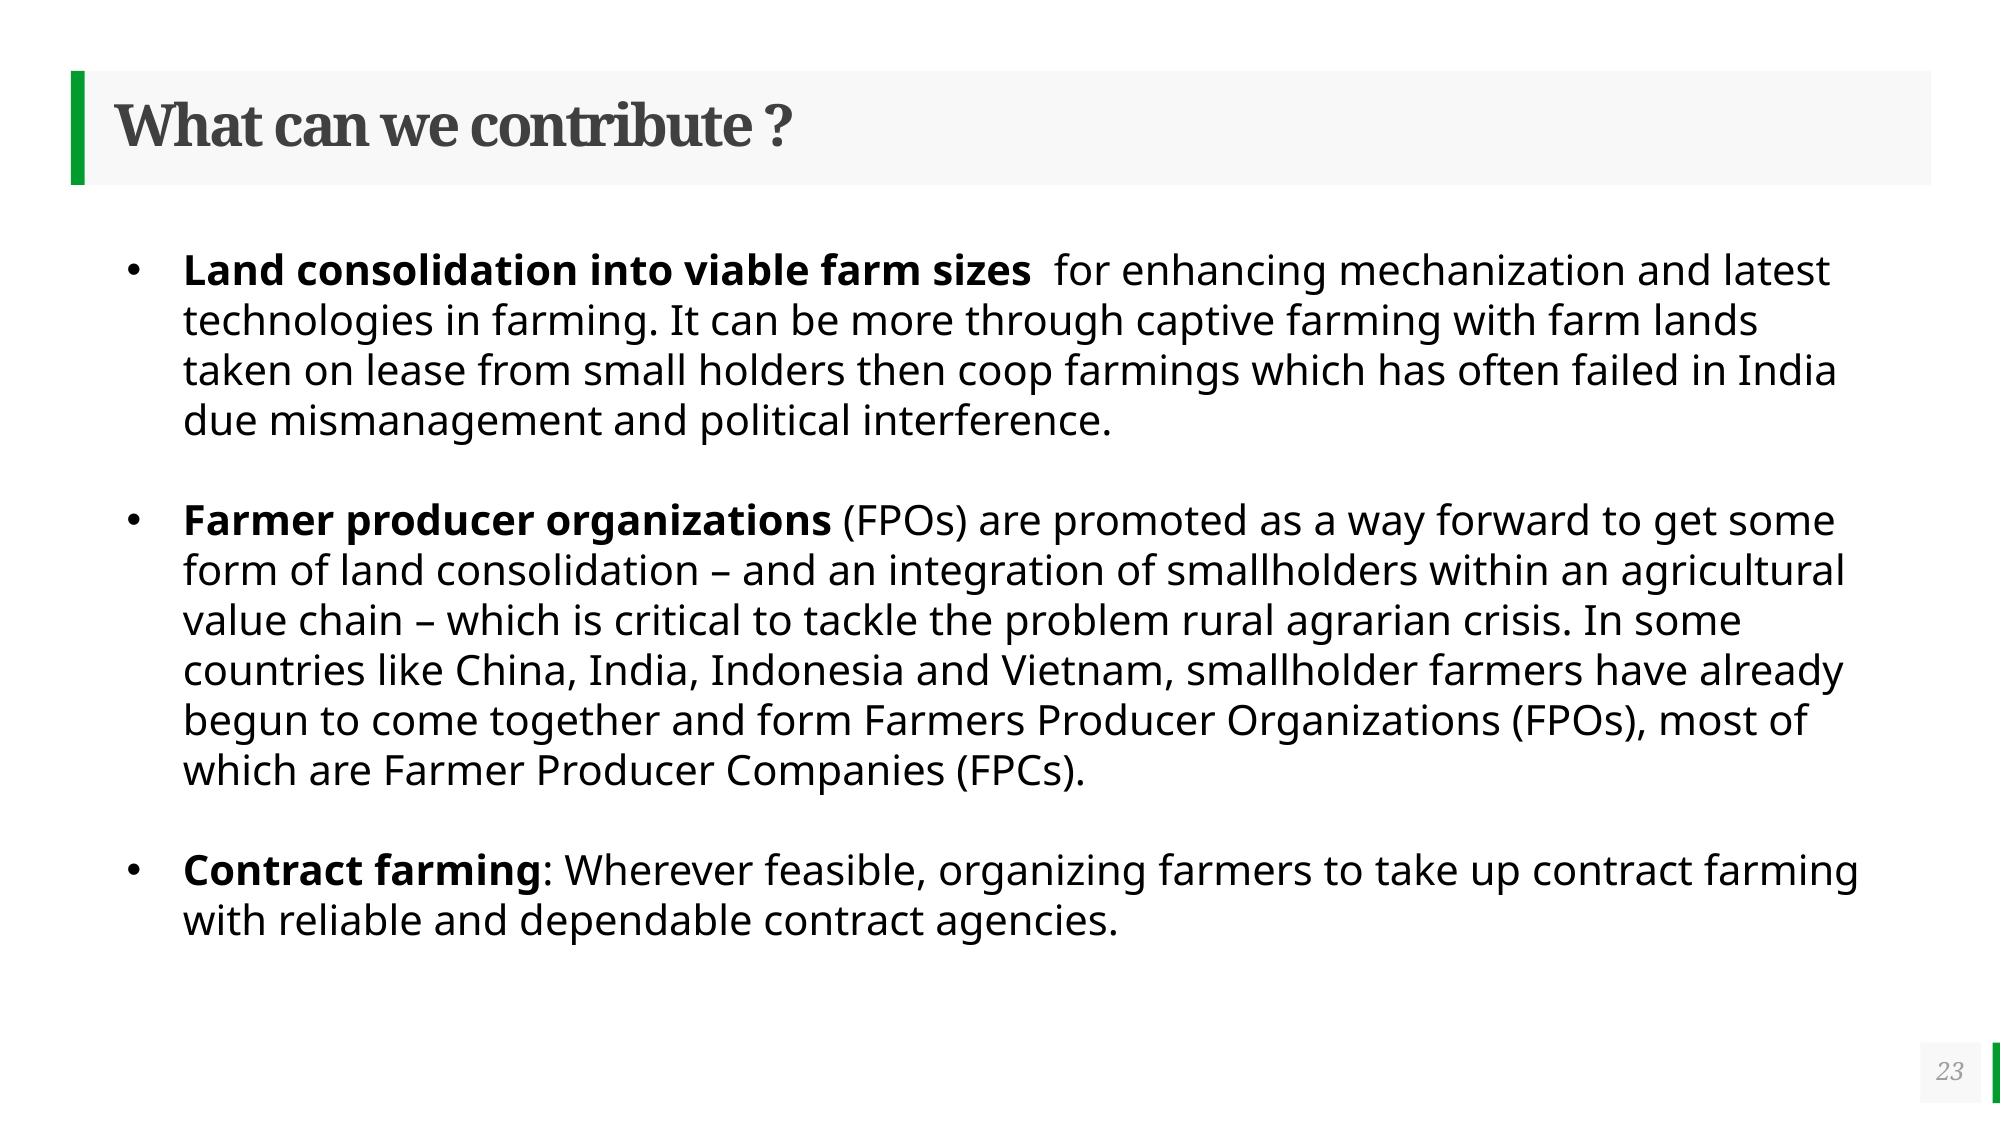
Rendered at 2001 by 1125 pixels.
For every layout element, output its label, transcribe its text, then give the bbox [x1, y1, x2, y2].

title What can we contribute ? [84, 70, 1932, 185]
slide_number 23 [1920, 1042, 1982, 1103]
text_box Land consolidation into viable farm sizes for enhancing mechanization and latest technologies in farming. It can be more through captive farming with farm lands taken on lease from small holders then coop farmings which has often failed in India due mismanagement and political interference. Farmer producer organizations (FPOs) are promoted as a way forward to get some form of land consolidation – and an integration of smallholders within an agricultural value chain – which is critical to tackle the problem rural agrarian crisis. In some countries like China, India, Indonesia and Vietnam, smallholder farmers have already begun to come together and form Farmers Producer Organizations (FPOs), most of which are Farmer Producer Companies (FPCs). Contract farming: Wherever feasible, organizing farmers to take up contract farming with reliable and dependable contract agencies. [111, 236, 1889, 997]
